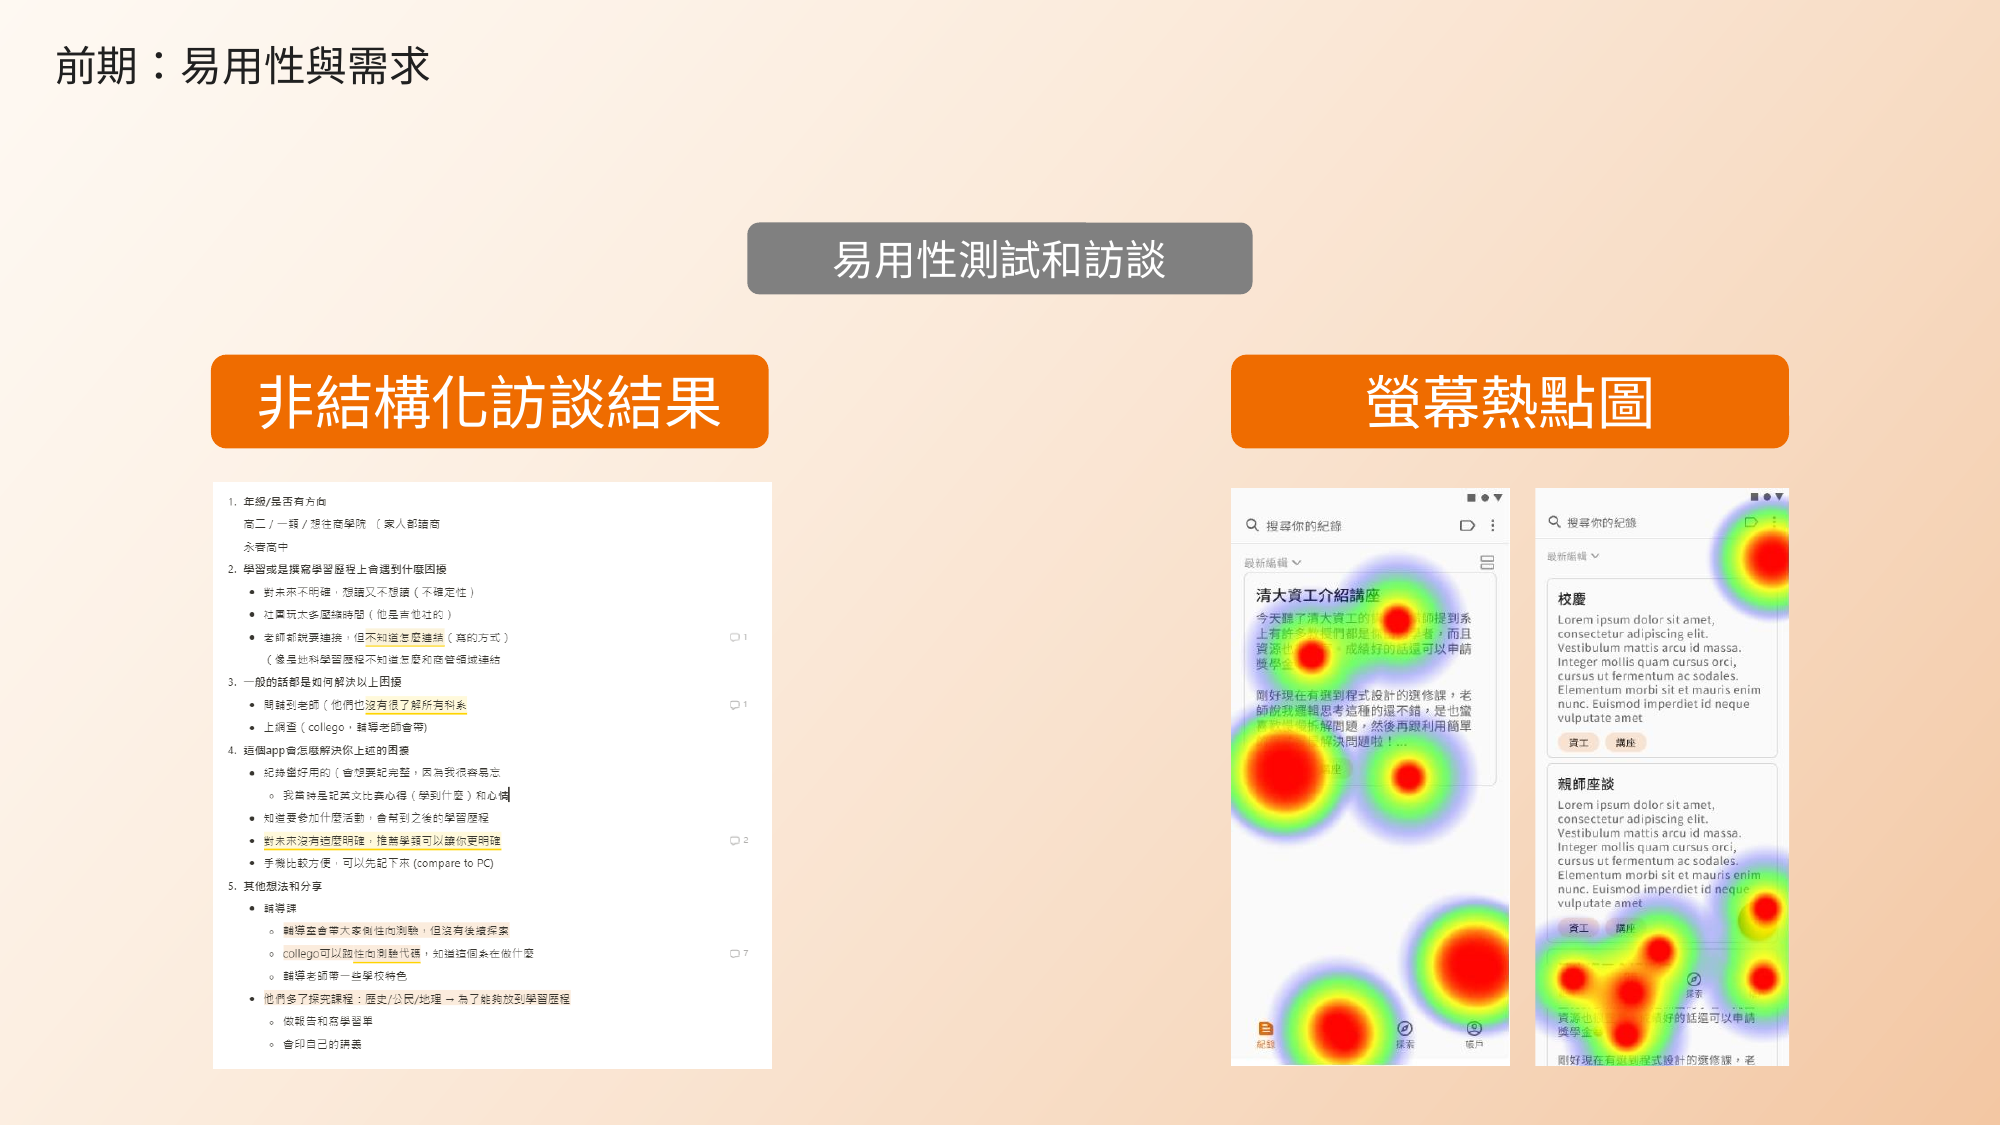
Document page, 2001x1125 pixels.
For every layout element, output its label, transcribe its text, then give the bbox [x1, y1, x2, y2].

text_box 非結構化訪談結果 [210, 354, 769, 449]
title 前期：易用性與需求 [40, 26, 588, 110]
picture [213, 482, 772, 1069]
text_box 螢幕熱點圖 [1231, 354, 1790, 449]
text_box 易用性測試和訪談 [747, 222, 1253, 295]
picture [1231, 488, 1510, 1066]
picture [1535, 488, 1790, 1066]
